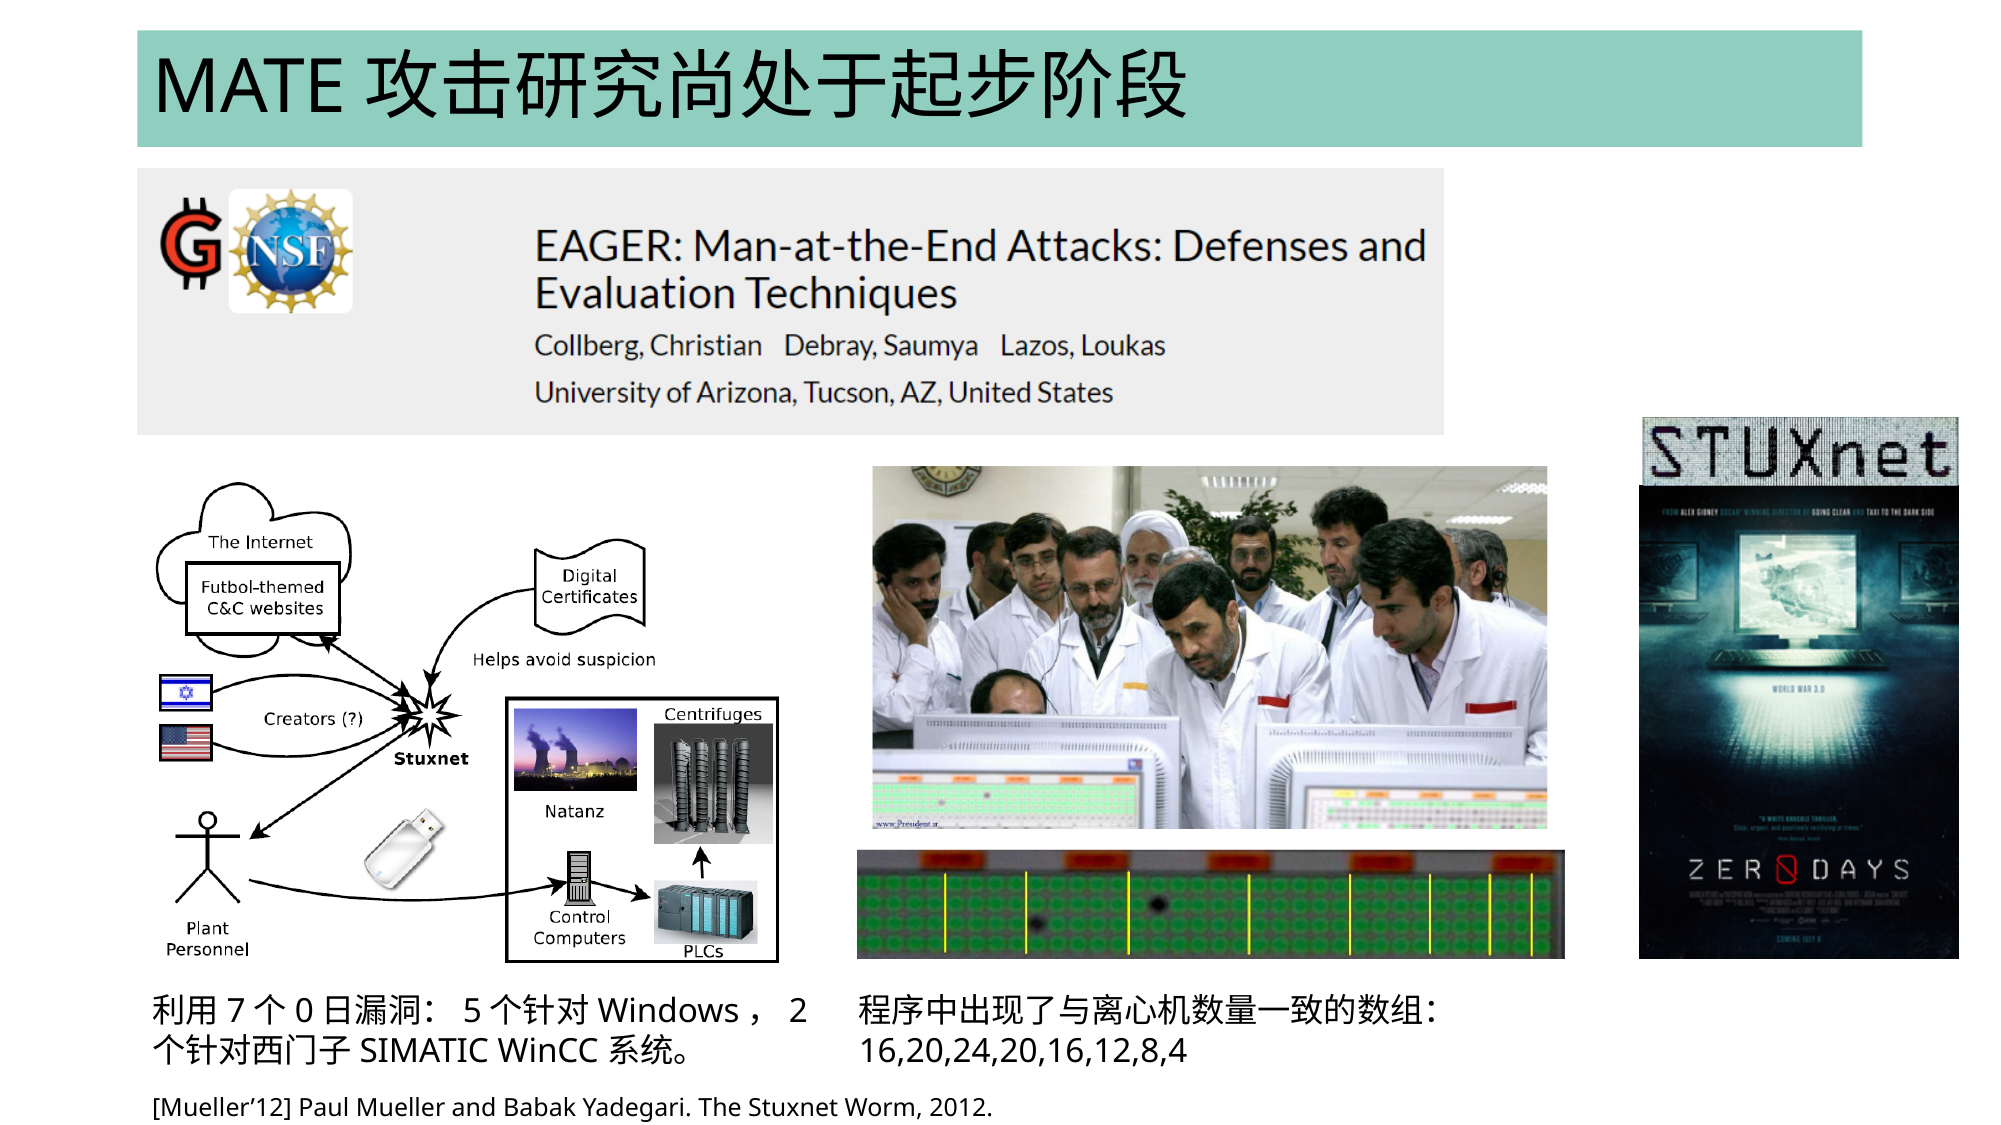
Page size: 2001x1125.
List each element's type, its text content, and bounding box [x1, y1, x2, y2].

picture [1639, 417, 1959, 959]
text_box 利用7个0日漏洞：5个针对Windows，2个针对西门子SIMATIC WinCC系统。 [137, 981, 826, 1077]
text_box [Mueller’12] Paul Mueller and Babak Yadegari. The Stuxnet Worm, 2012. [137, 1084, 1359, 1125]
picture [137, 168, 1444, 435]
title MATE攻击研究尚处于起步阶段 [137, 30, 1863, 147]
picture [137, 474, 792, 969]
text_box 程序中出现了与离心机数量一致的数组： 16,20,24,20,16,12,8,4 [844, 981, 1473, 1077]
picture [857, 464, 1566, 959]
